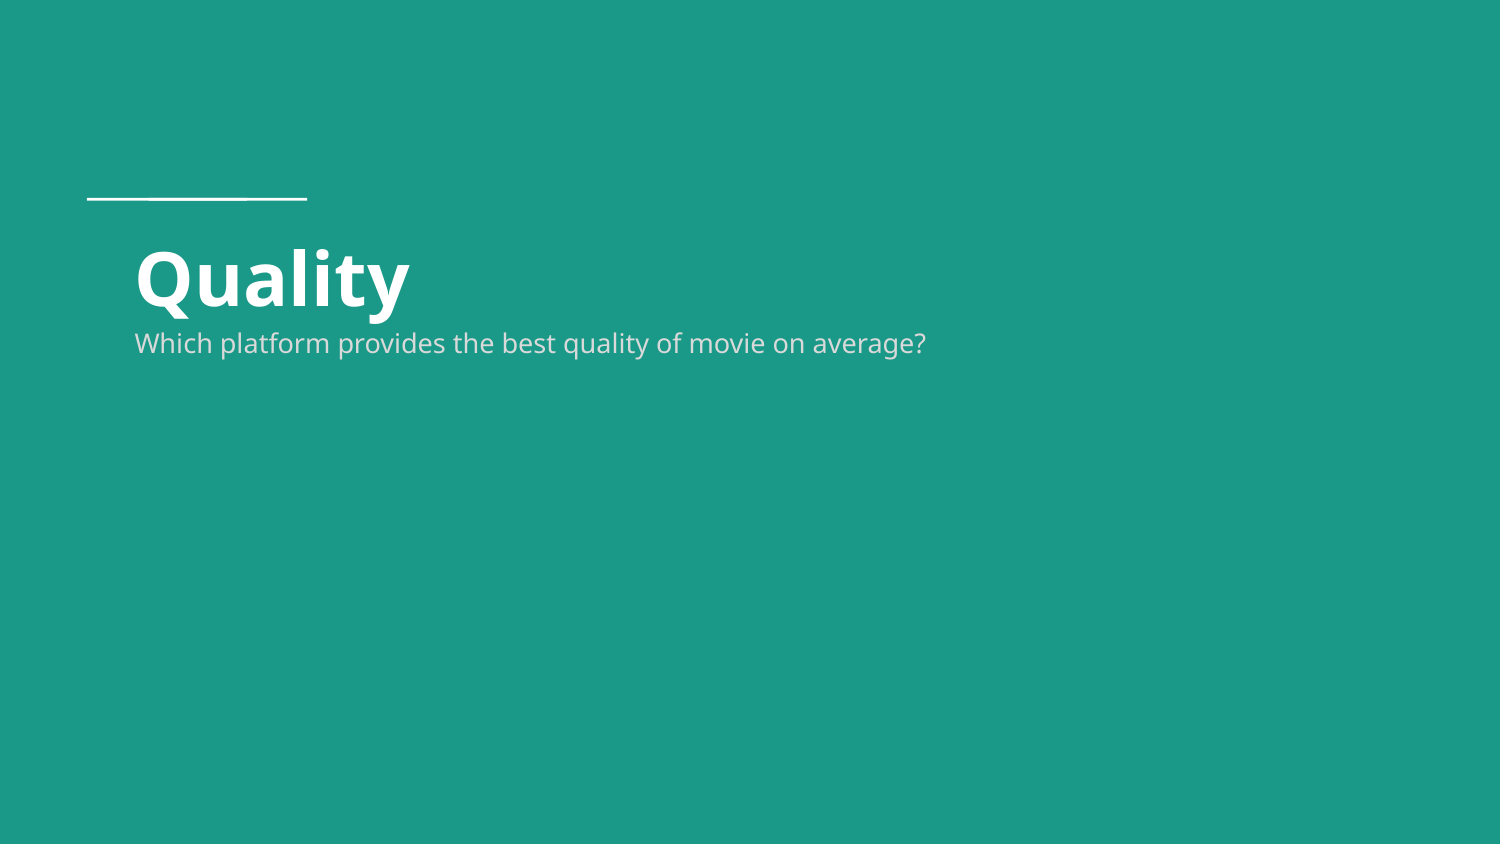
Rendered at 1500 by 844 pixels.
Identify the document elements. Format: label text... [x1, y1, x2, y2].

title Quality Which platform provides the best quality of movie on average? [119, 216, 1381, 466]
